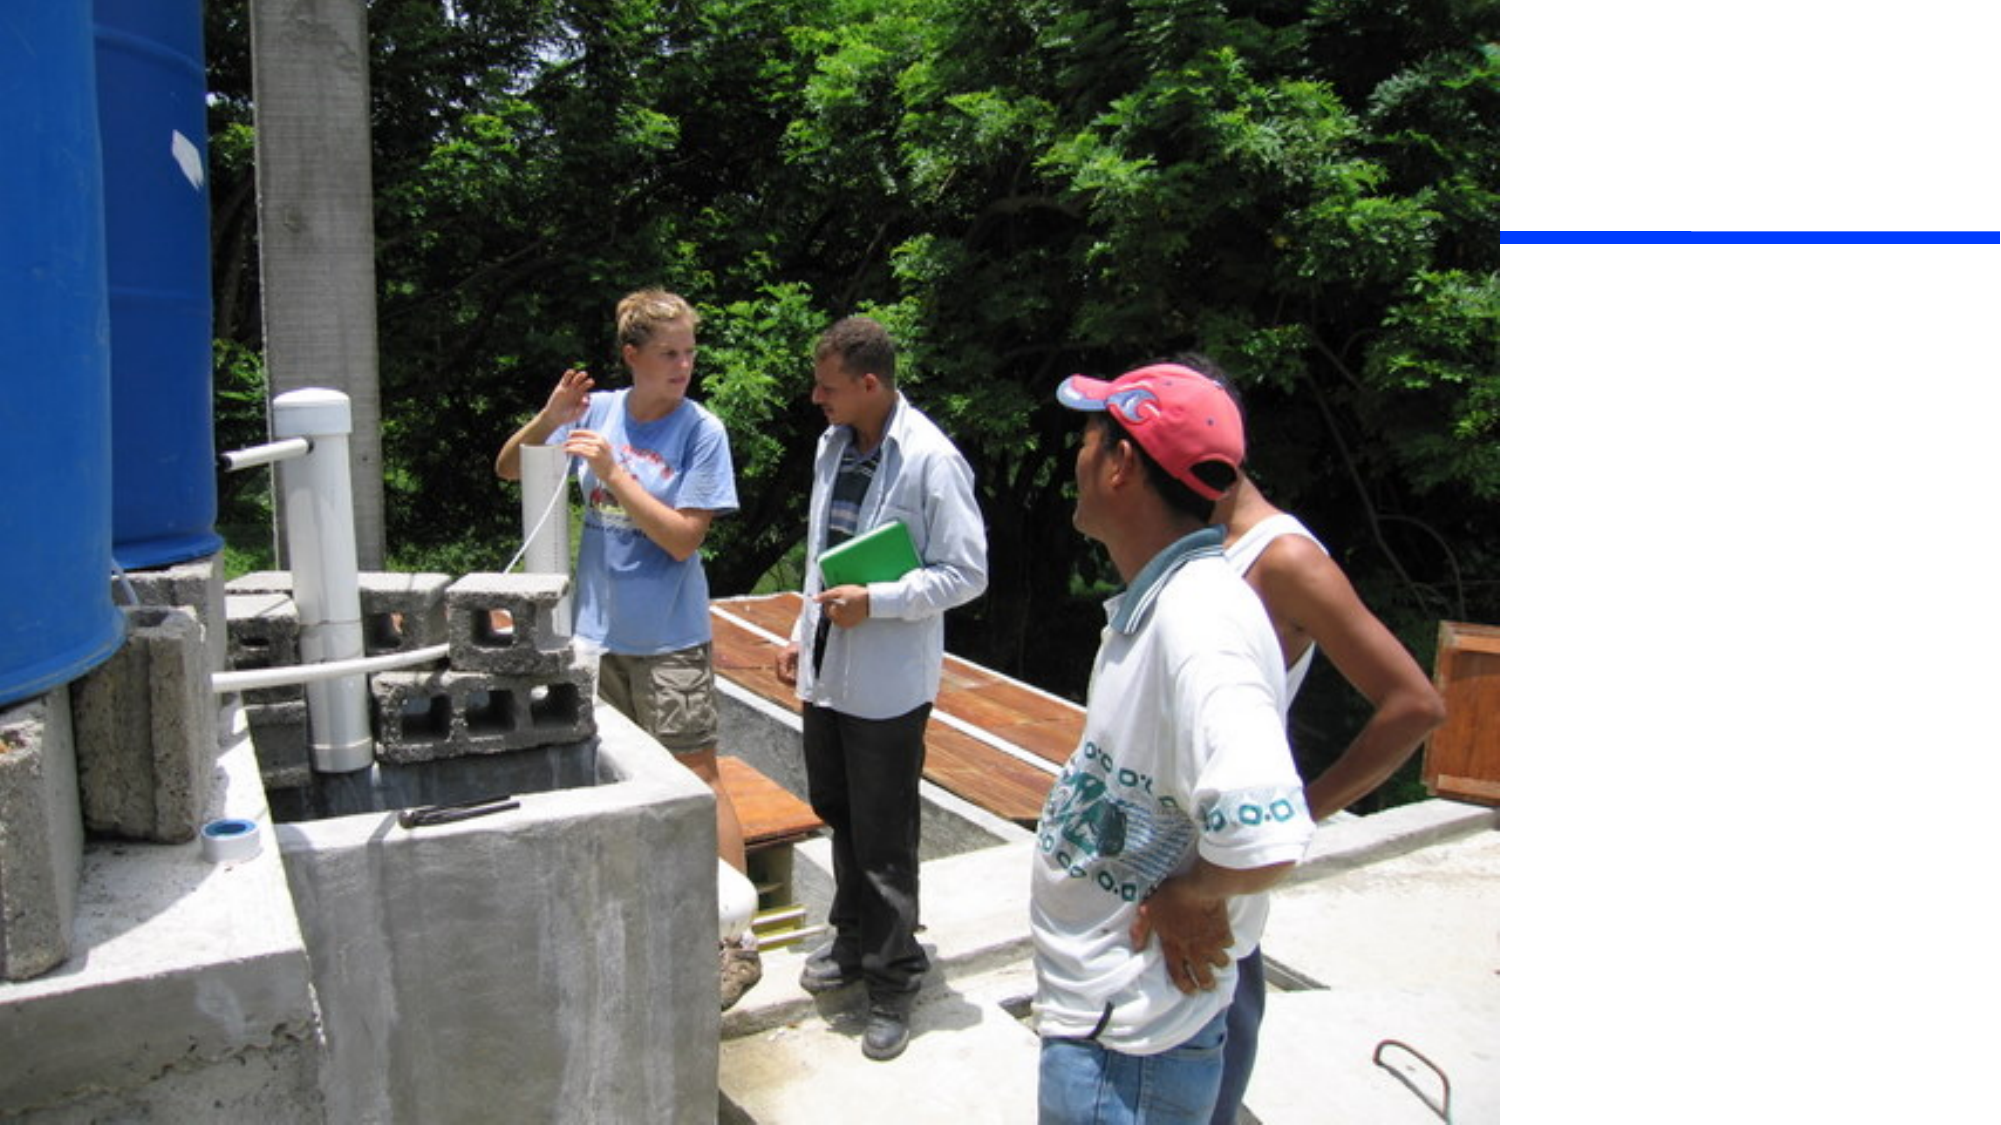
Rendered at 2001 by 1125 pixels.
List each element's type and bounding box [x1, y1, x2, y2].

picture [0, 0, 1501, 1125]
